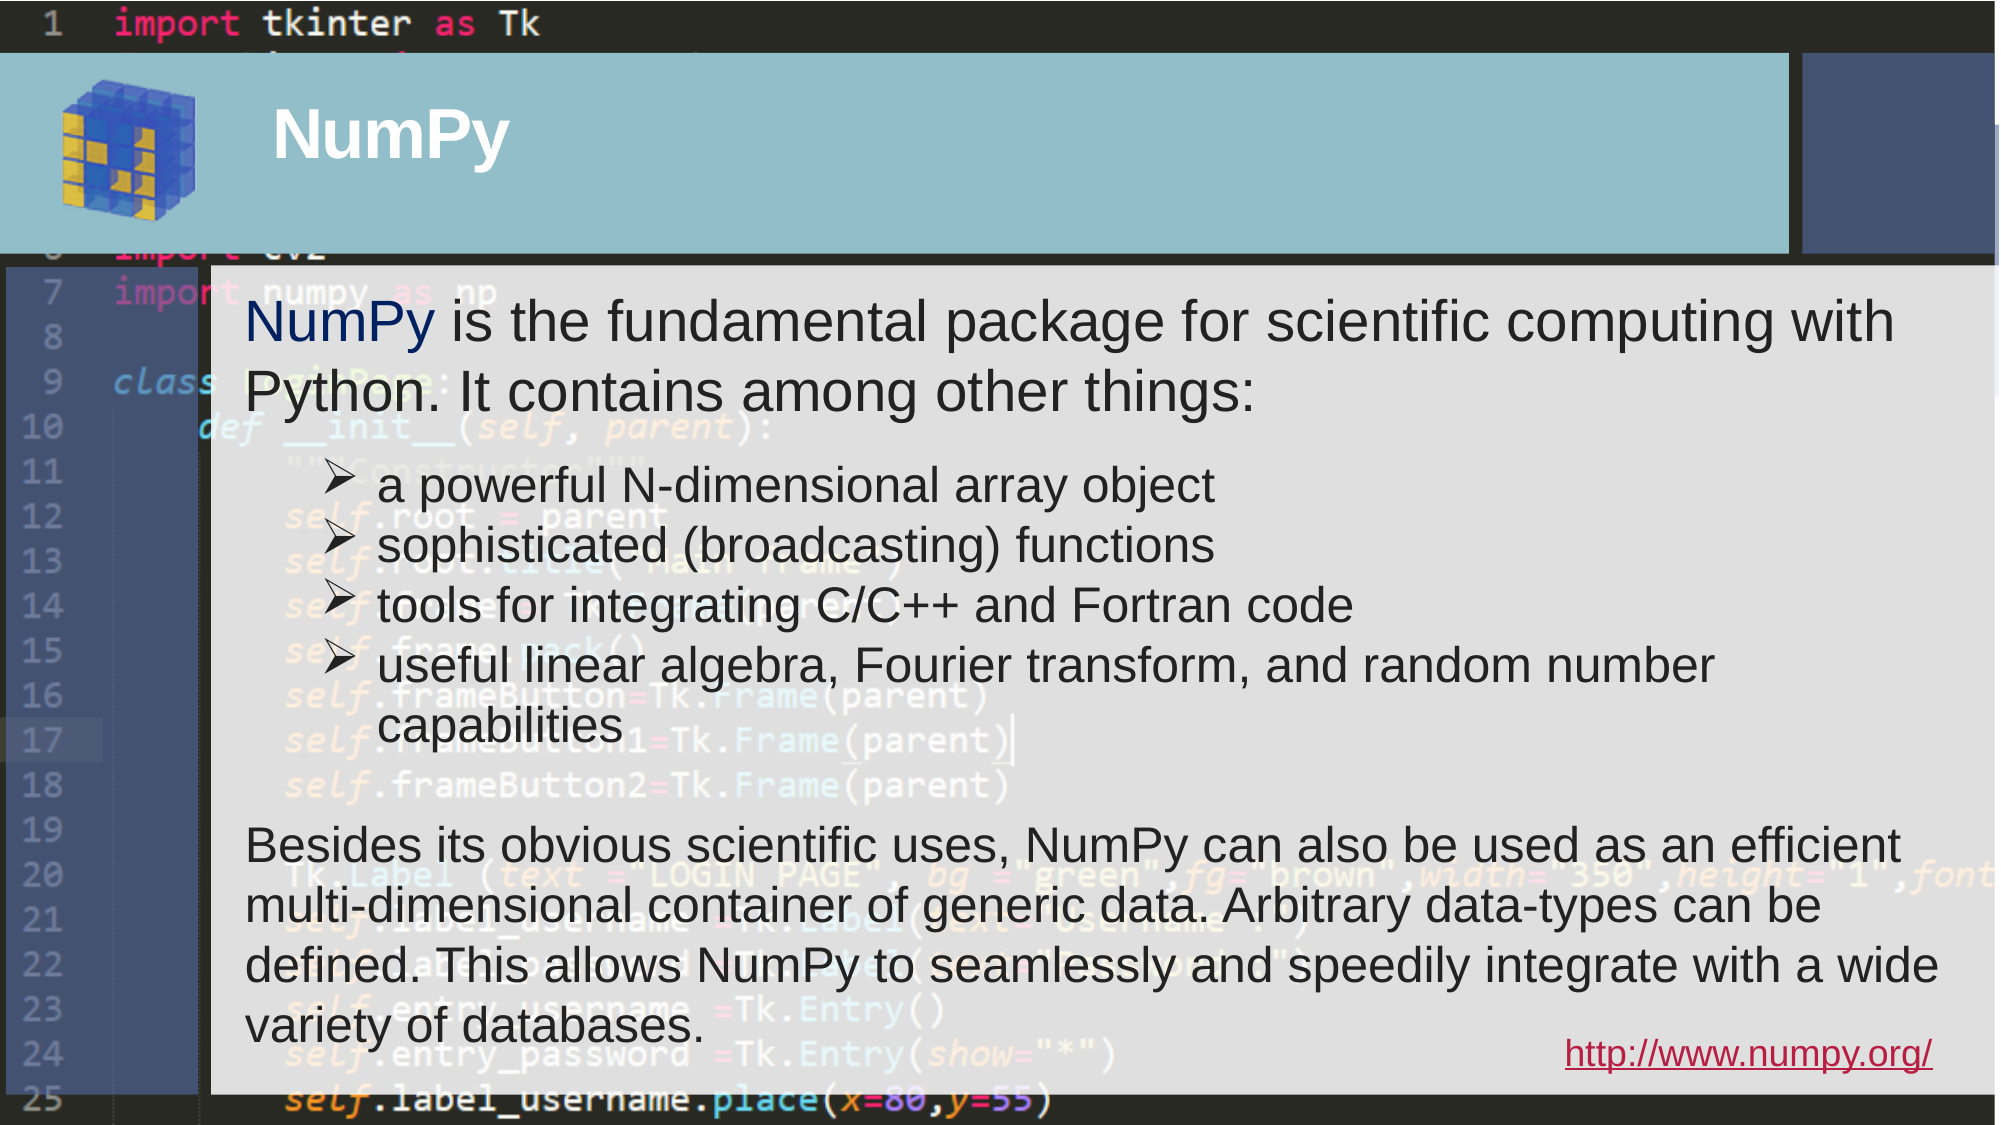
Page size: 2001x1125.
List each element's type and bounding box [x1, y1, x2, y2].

text_box [1995, 265, 2000, 1096]
picture [0, 0, 1995, 1125]
